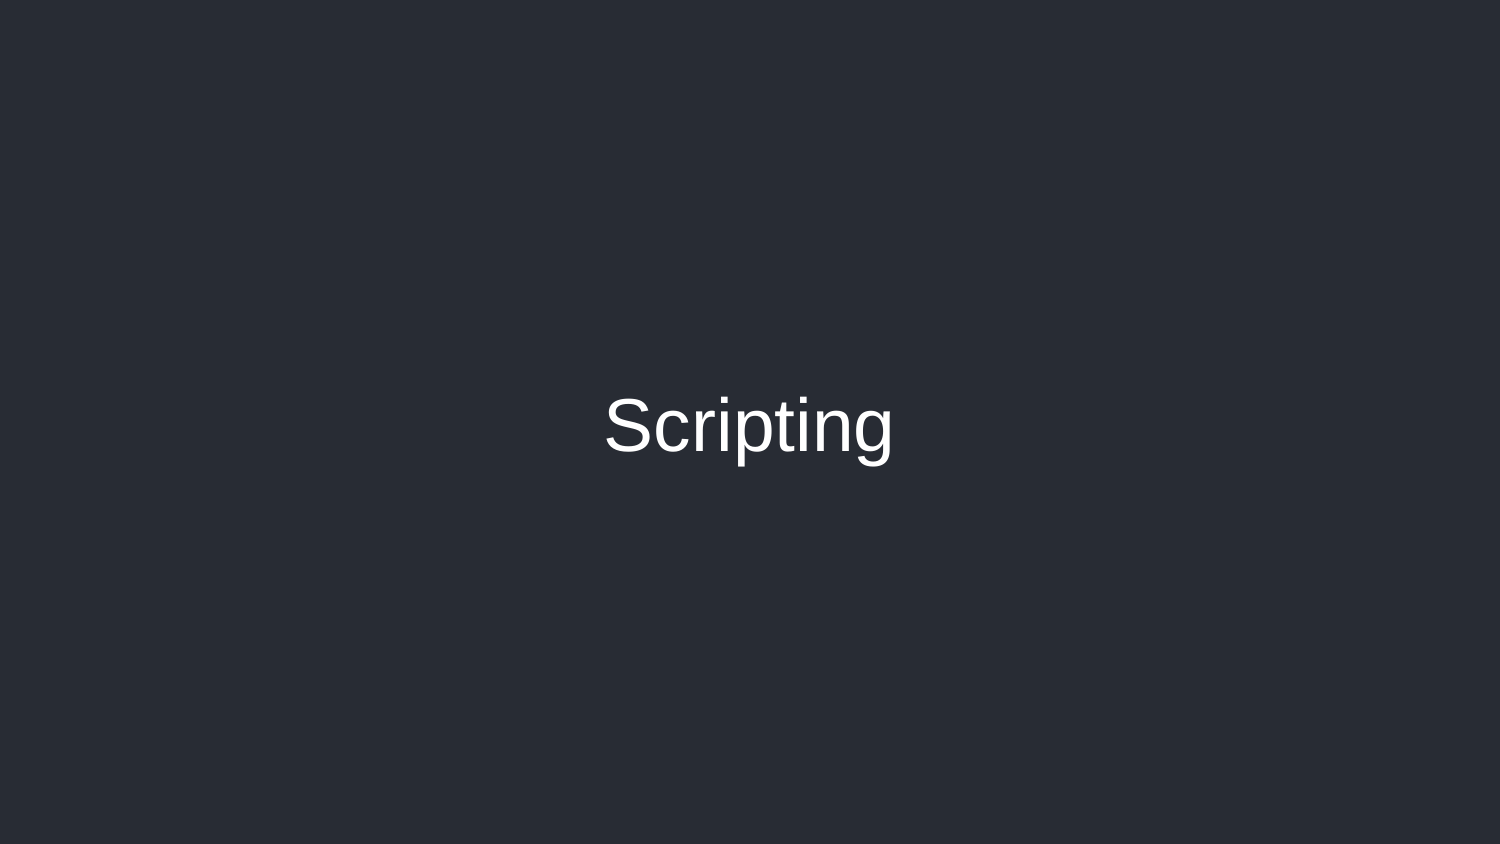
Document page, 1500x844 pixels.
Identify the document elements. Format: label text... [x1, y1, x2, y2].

title Scripting [51, 352, 1449, 491]
